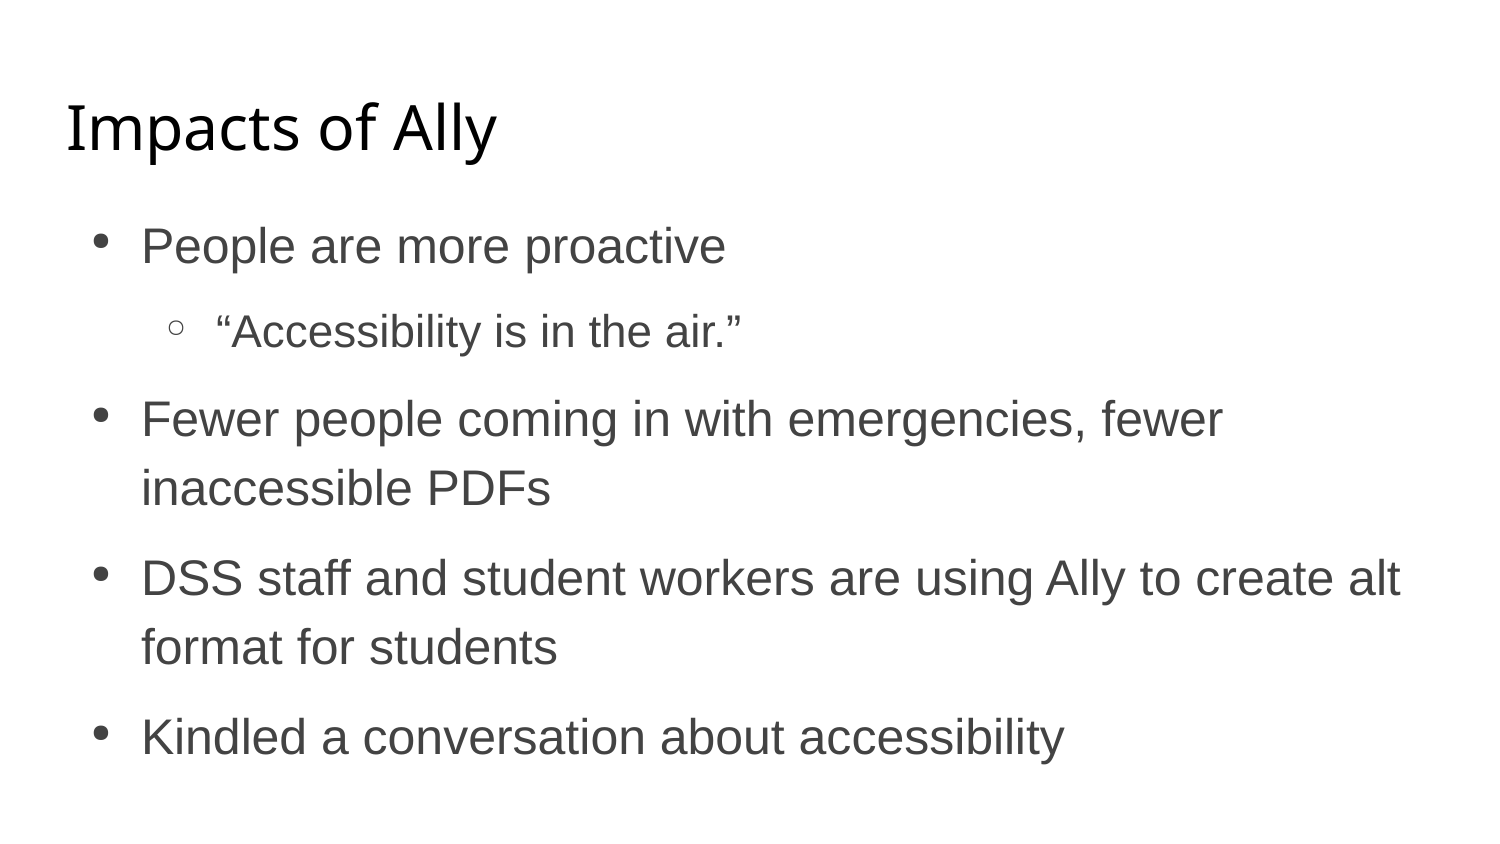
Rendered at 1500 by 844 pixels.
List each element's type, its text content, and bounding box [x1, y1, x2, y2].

title Impacts of Ally [51, 72, 1449, 167]
list People are more proactive “Accessibility is in the air.” Fewer people coming in with emergencies, fewer inaccessible PDFs DSS staff and student workers are using Ally to create alt format for students Kindled a conversation about accessibility [51, 189, 1449, 750]
